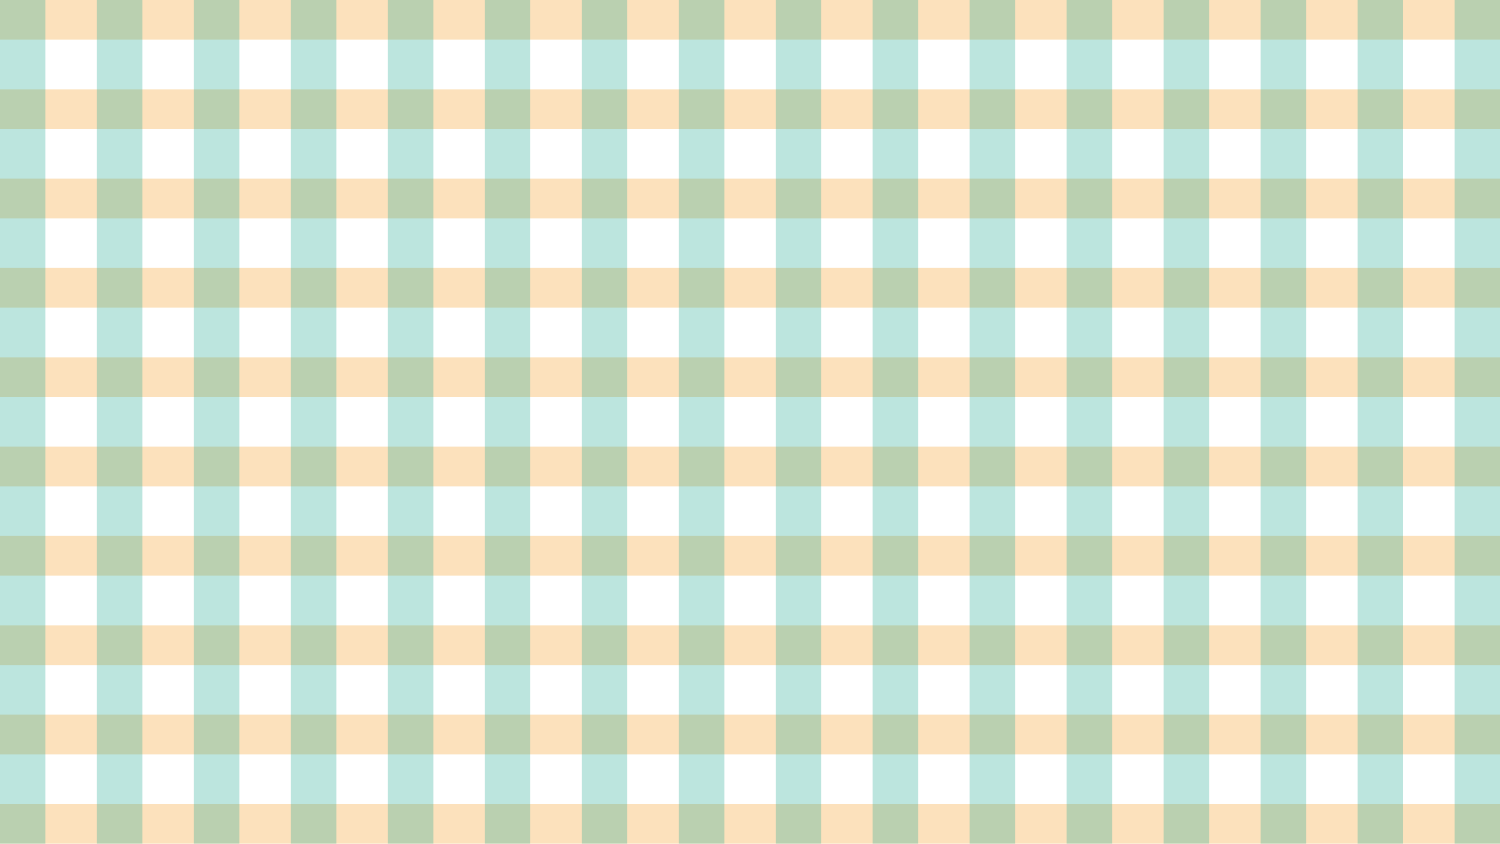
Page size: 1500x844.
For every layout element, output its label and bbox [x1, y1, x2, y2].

text_box [0, 0, 1500, 844]
